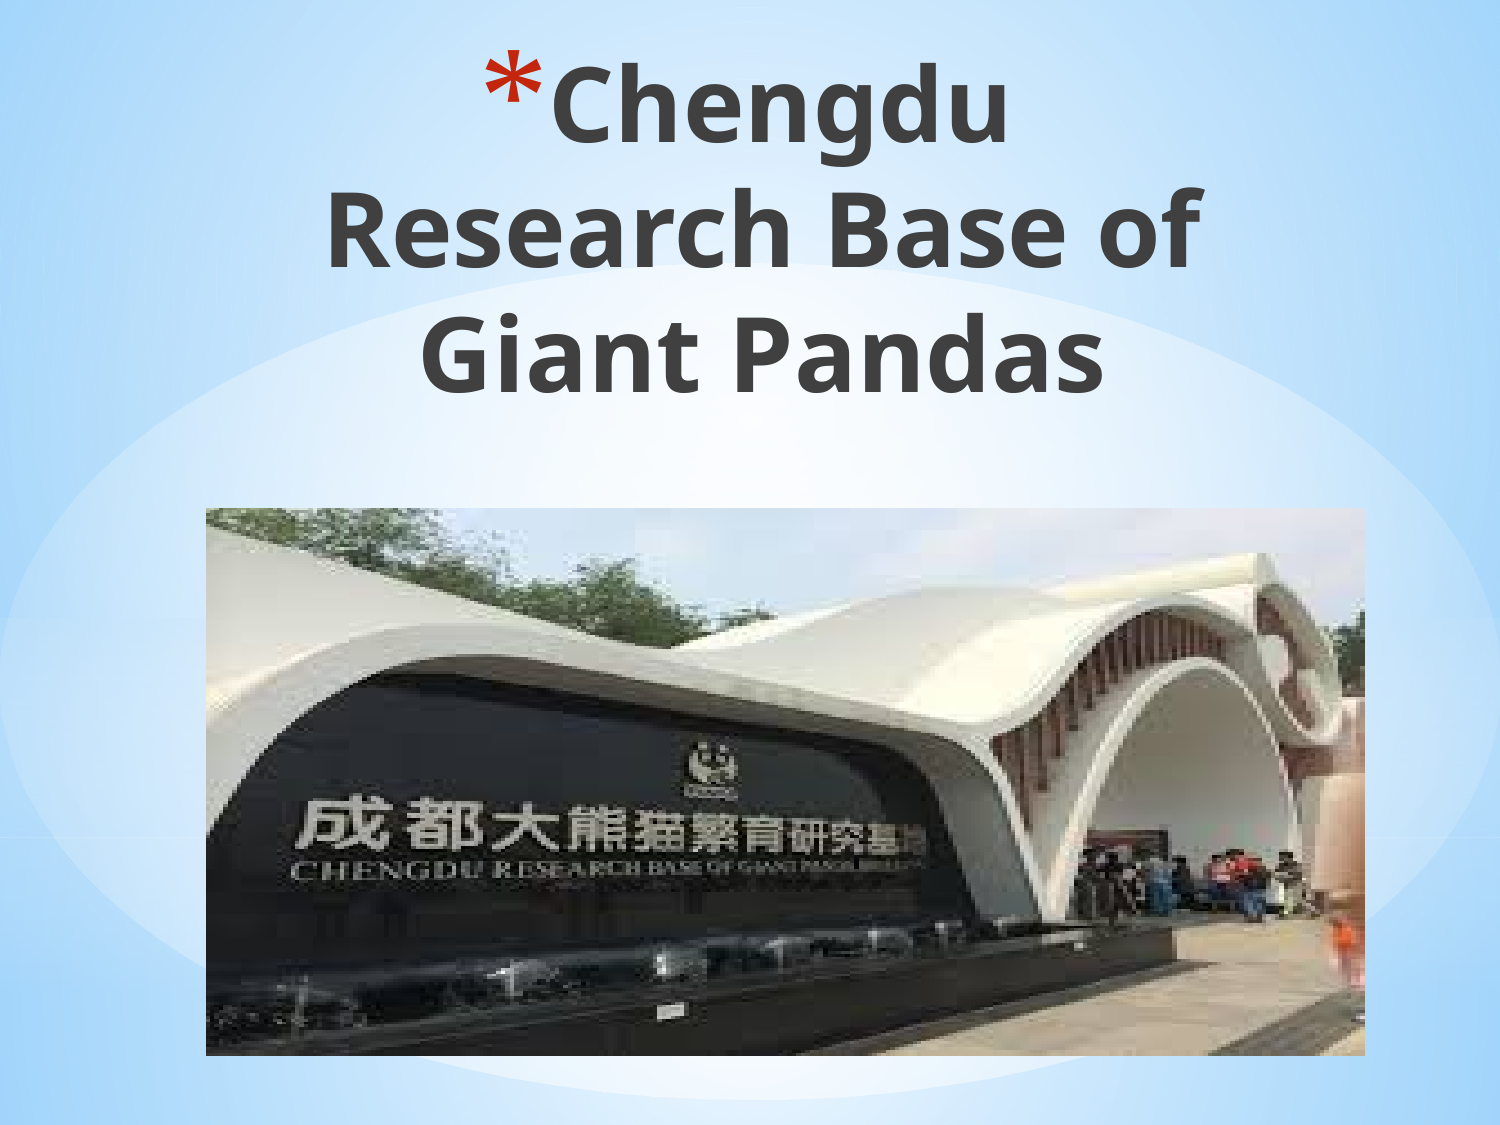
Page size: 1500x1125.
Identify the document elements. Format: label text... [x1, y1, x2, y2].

list Chengdu Research Base of Giant Pandas [218, 30, 1269, 506]
picture [206, 508, 1365, 1056]
